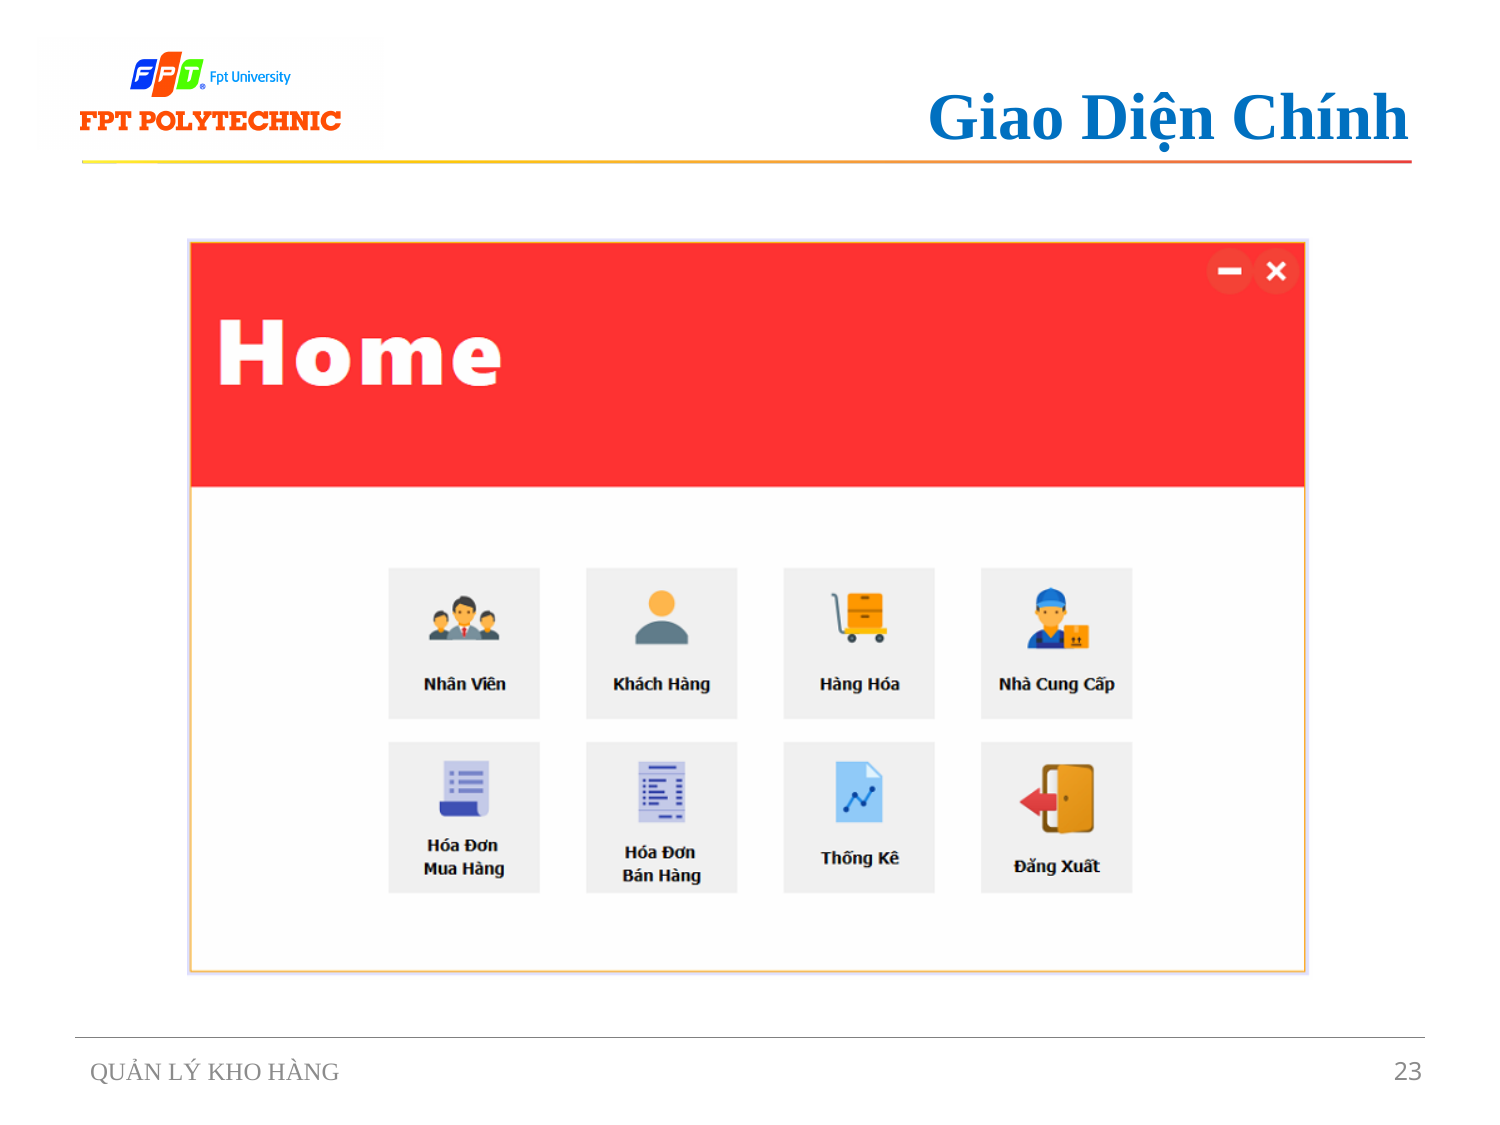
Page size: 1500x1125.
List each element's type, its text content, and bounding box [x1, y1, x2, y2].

slide_number 23 [1087, 1042, 1438, 1103]
picture [0, 0, 1500, 288]
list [186, 237, 1313, 981]
footer QUẢN LÝ KHO HÀNG [75, 1040, 1075, 1100]
title Giao Diện Chính [74, 24, 1426, 201]
